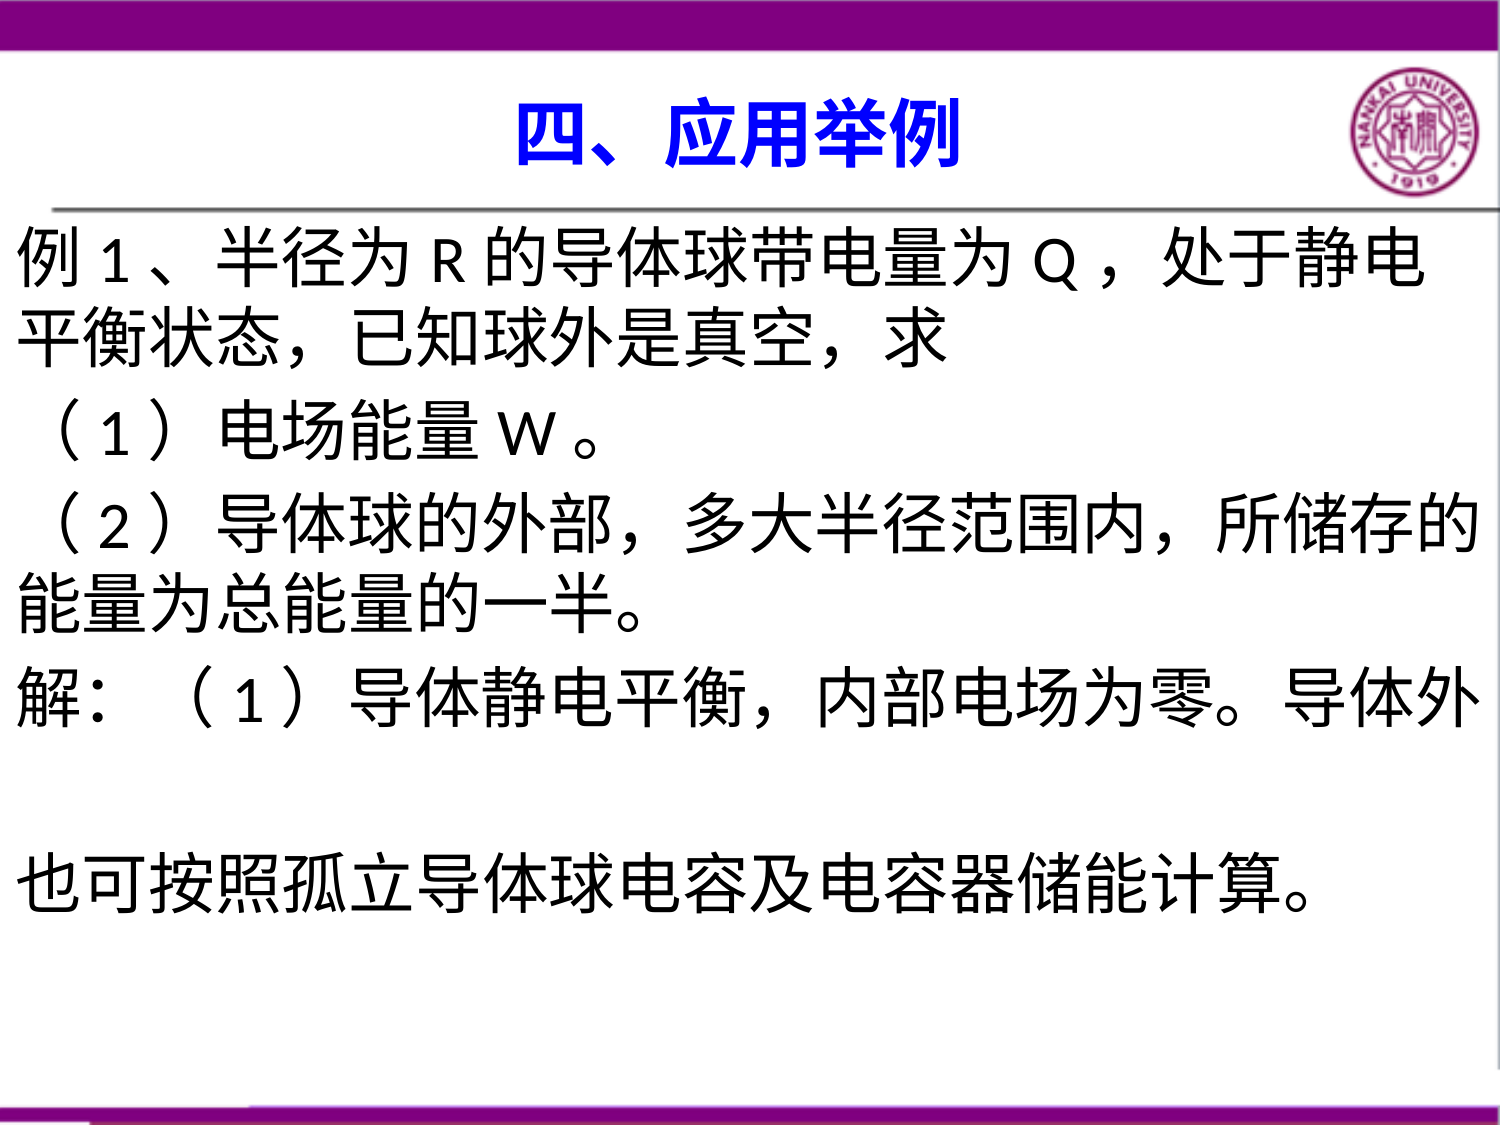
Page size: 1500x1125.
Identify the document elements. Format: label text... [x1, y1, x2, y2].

picture [0, 0, 1500, 1125]
title 四、应用举例 [29, 54, 1447, 209]
